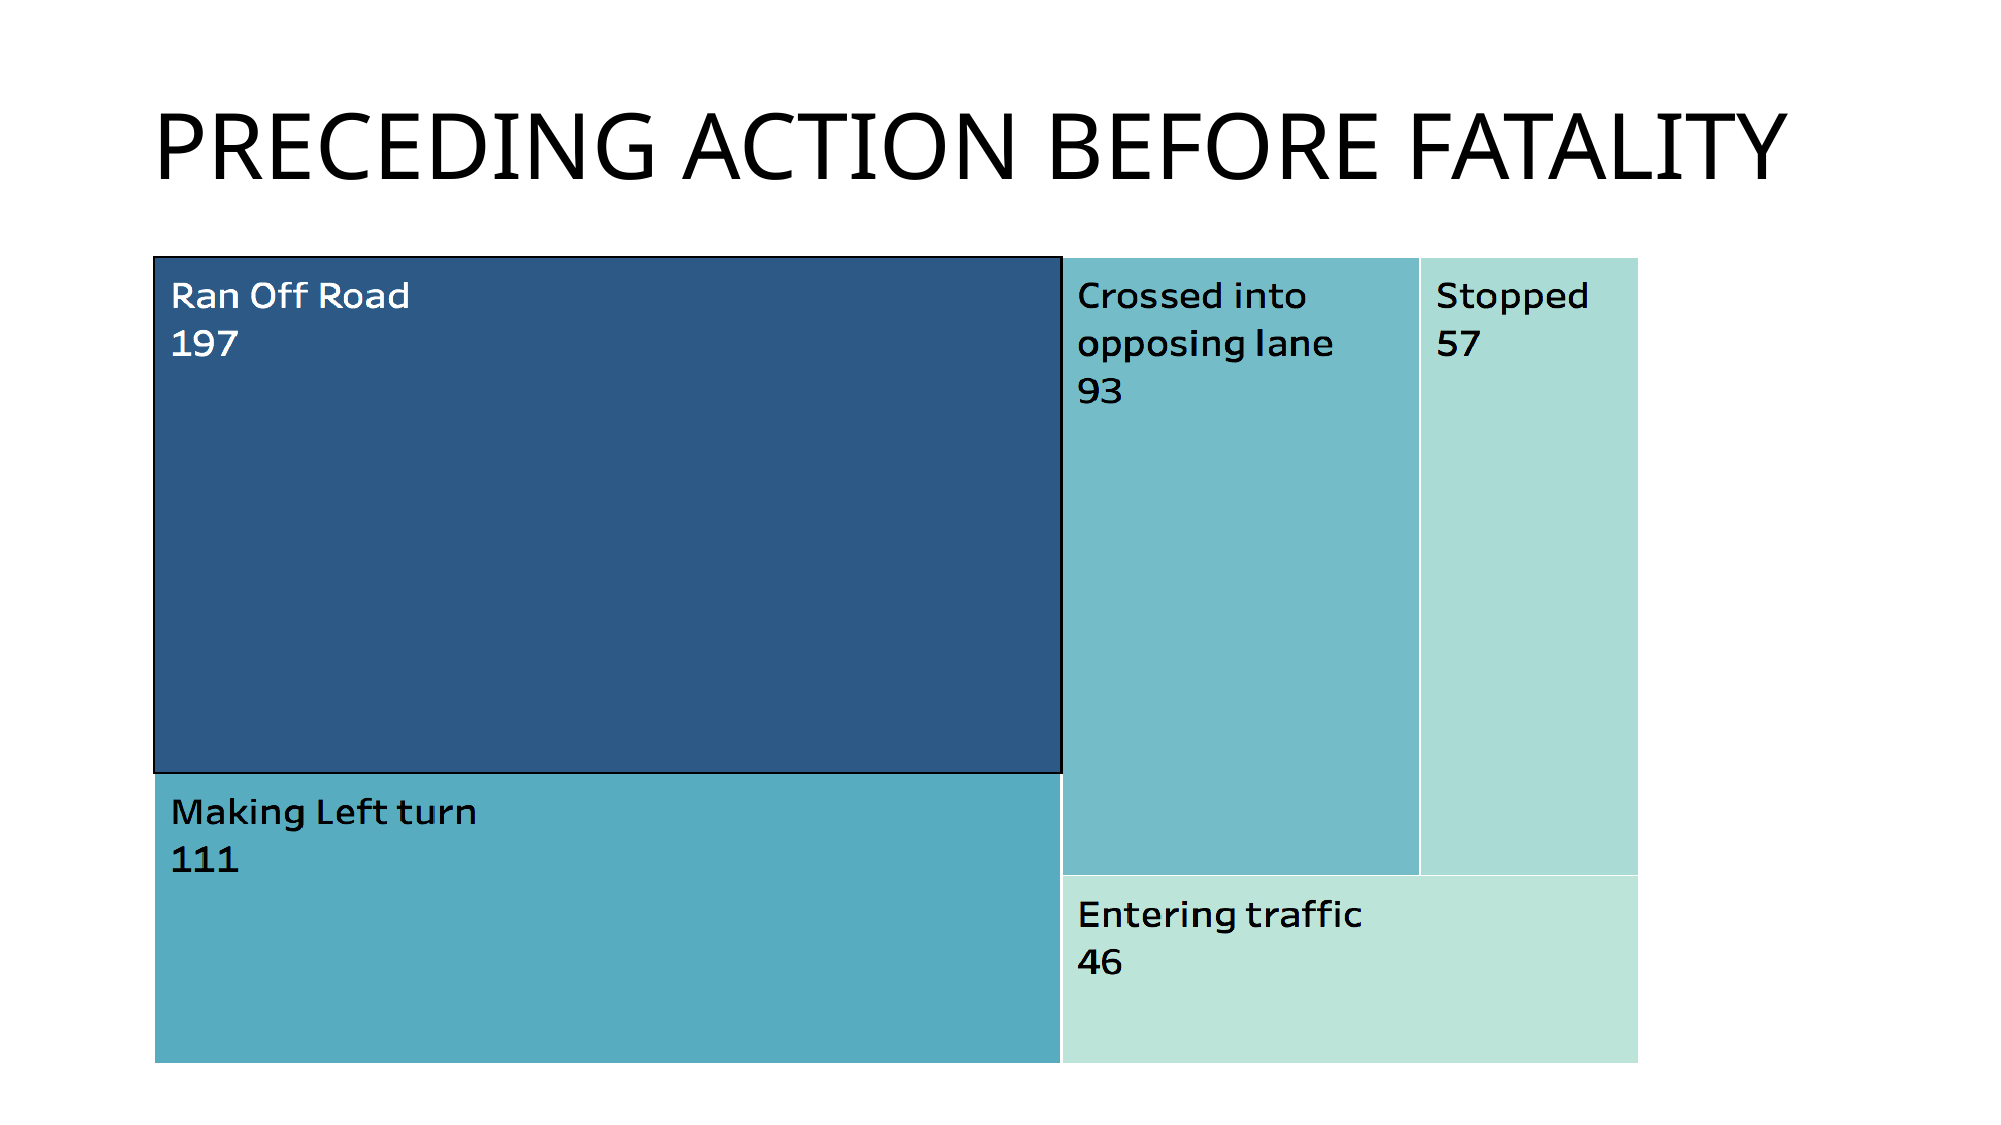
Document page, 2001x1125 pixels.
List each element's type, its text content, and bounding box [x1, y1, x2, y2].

title PRECEDING ACTION BEFORE FATALITY [137, 59, 1863, 240]
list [137, 239, 1657, 1081]
